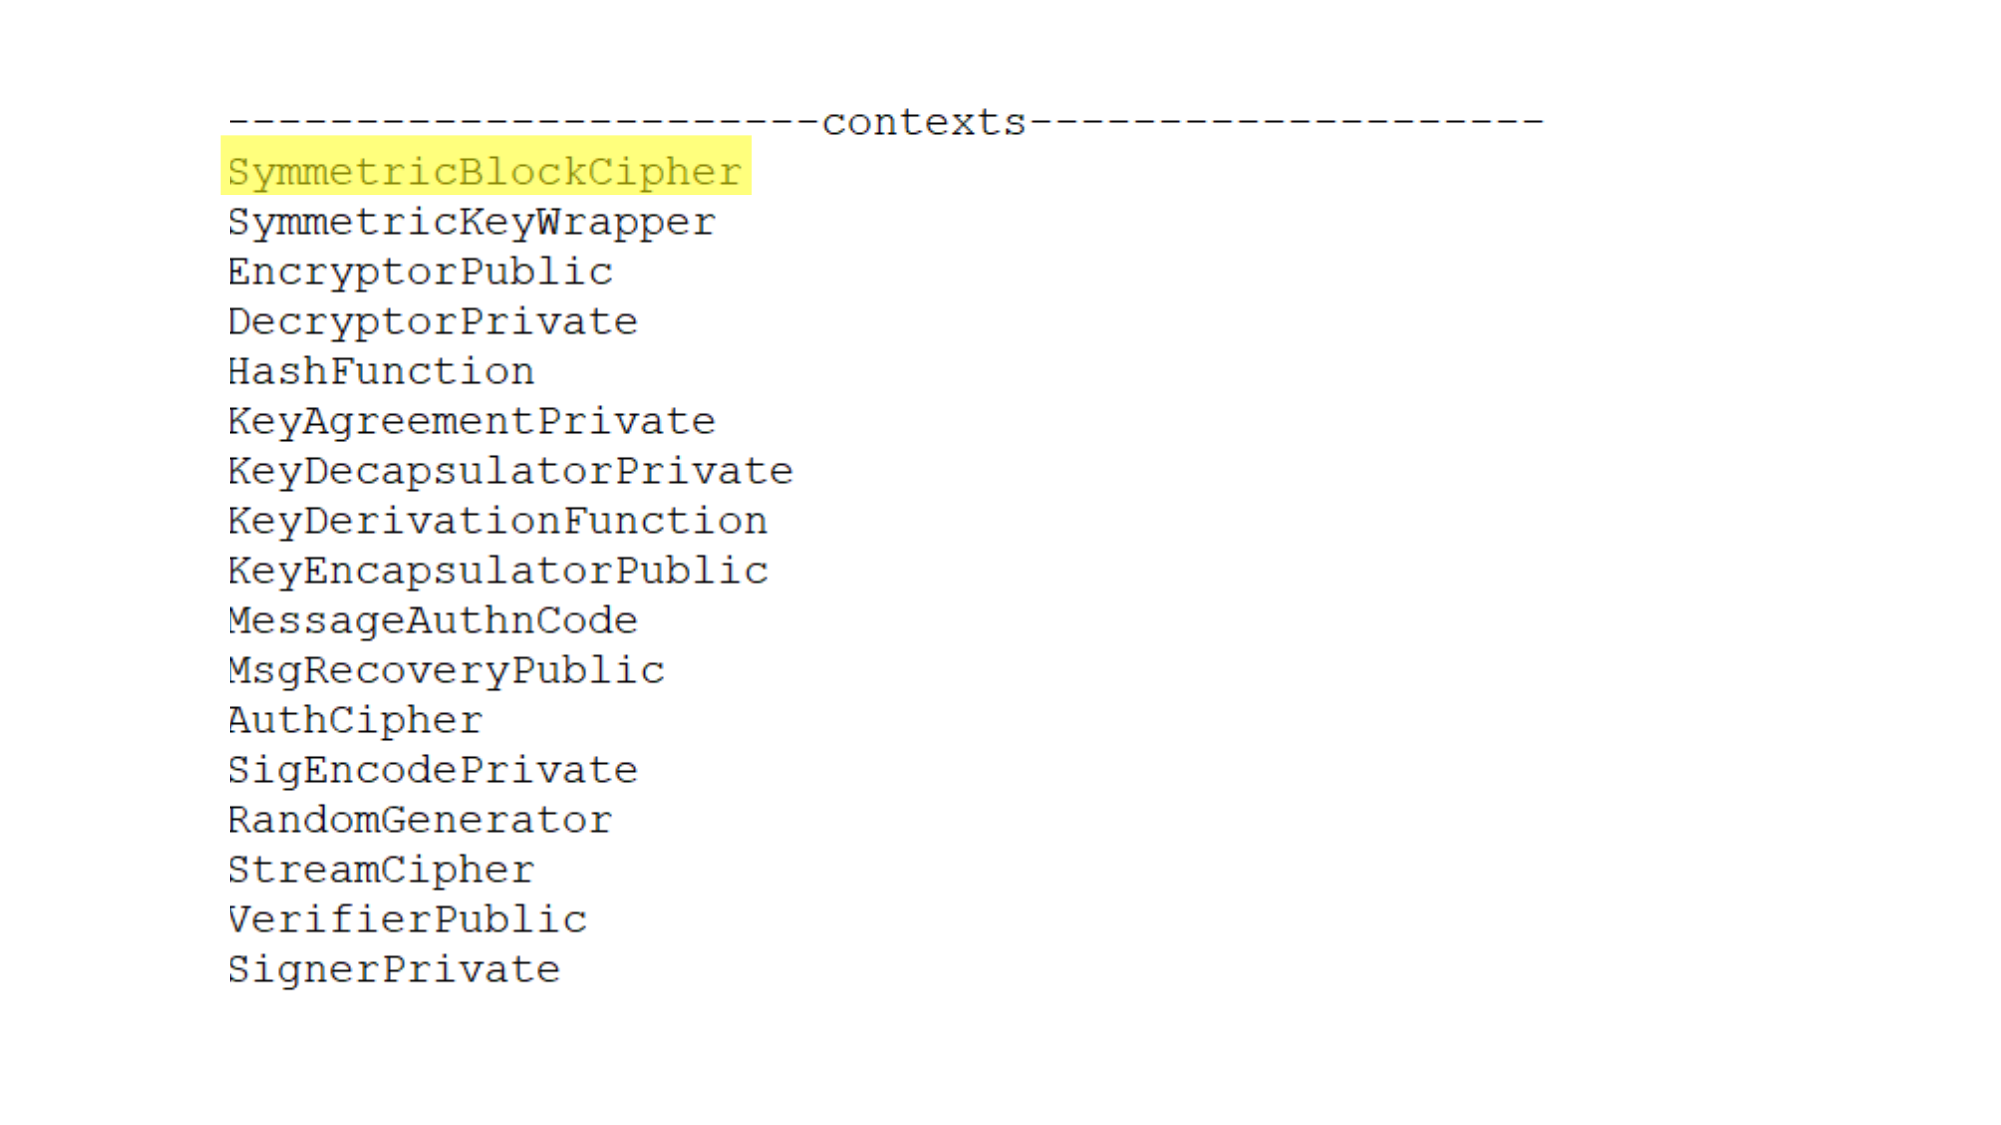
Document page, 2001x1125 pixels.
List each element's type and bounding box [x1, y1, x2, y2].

text_box [219, 134, 229, 197]
picture [229, 69, 1648, 1014]
